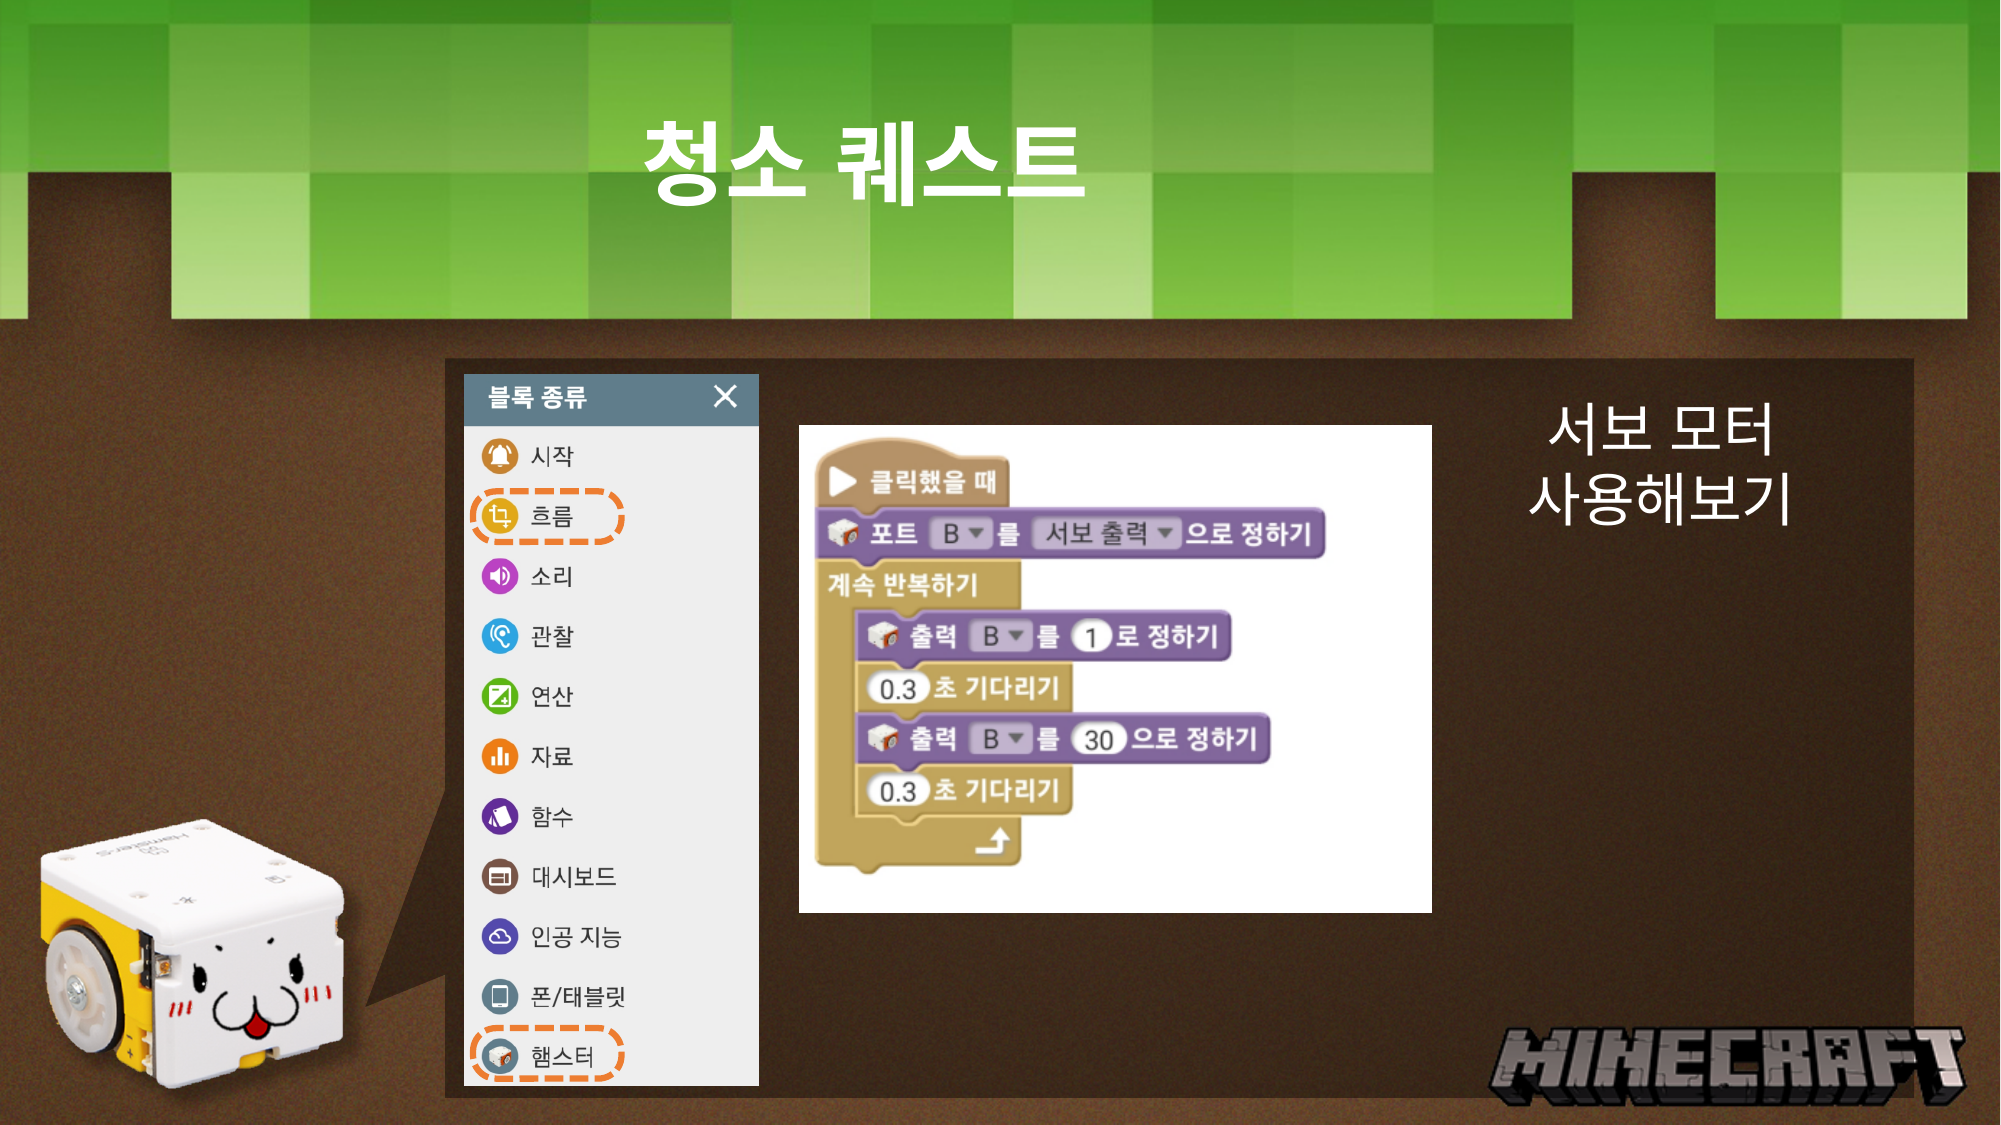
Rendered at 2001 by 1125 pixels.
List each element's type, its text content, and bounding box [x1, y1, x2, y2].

picture [464, 374, 759, 1086]
text_box 서보 모터 사용해보기 [1437, 385, 1886, 540]
title 청소 퀘스트 [182, 59, 1549, 278]
picture [0, 0, 2001, 1125]
picture [799, 425, 1432, 913]
text_box [432, 357, 1916, 1099]
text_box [0, 777, 404, 1125]
